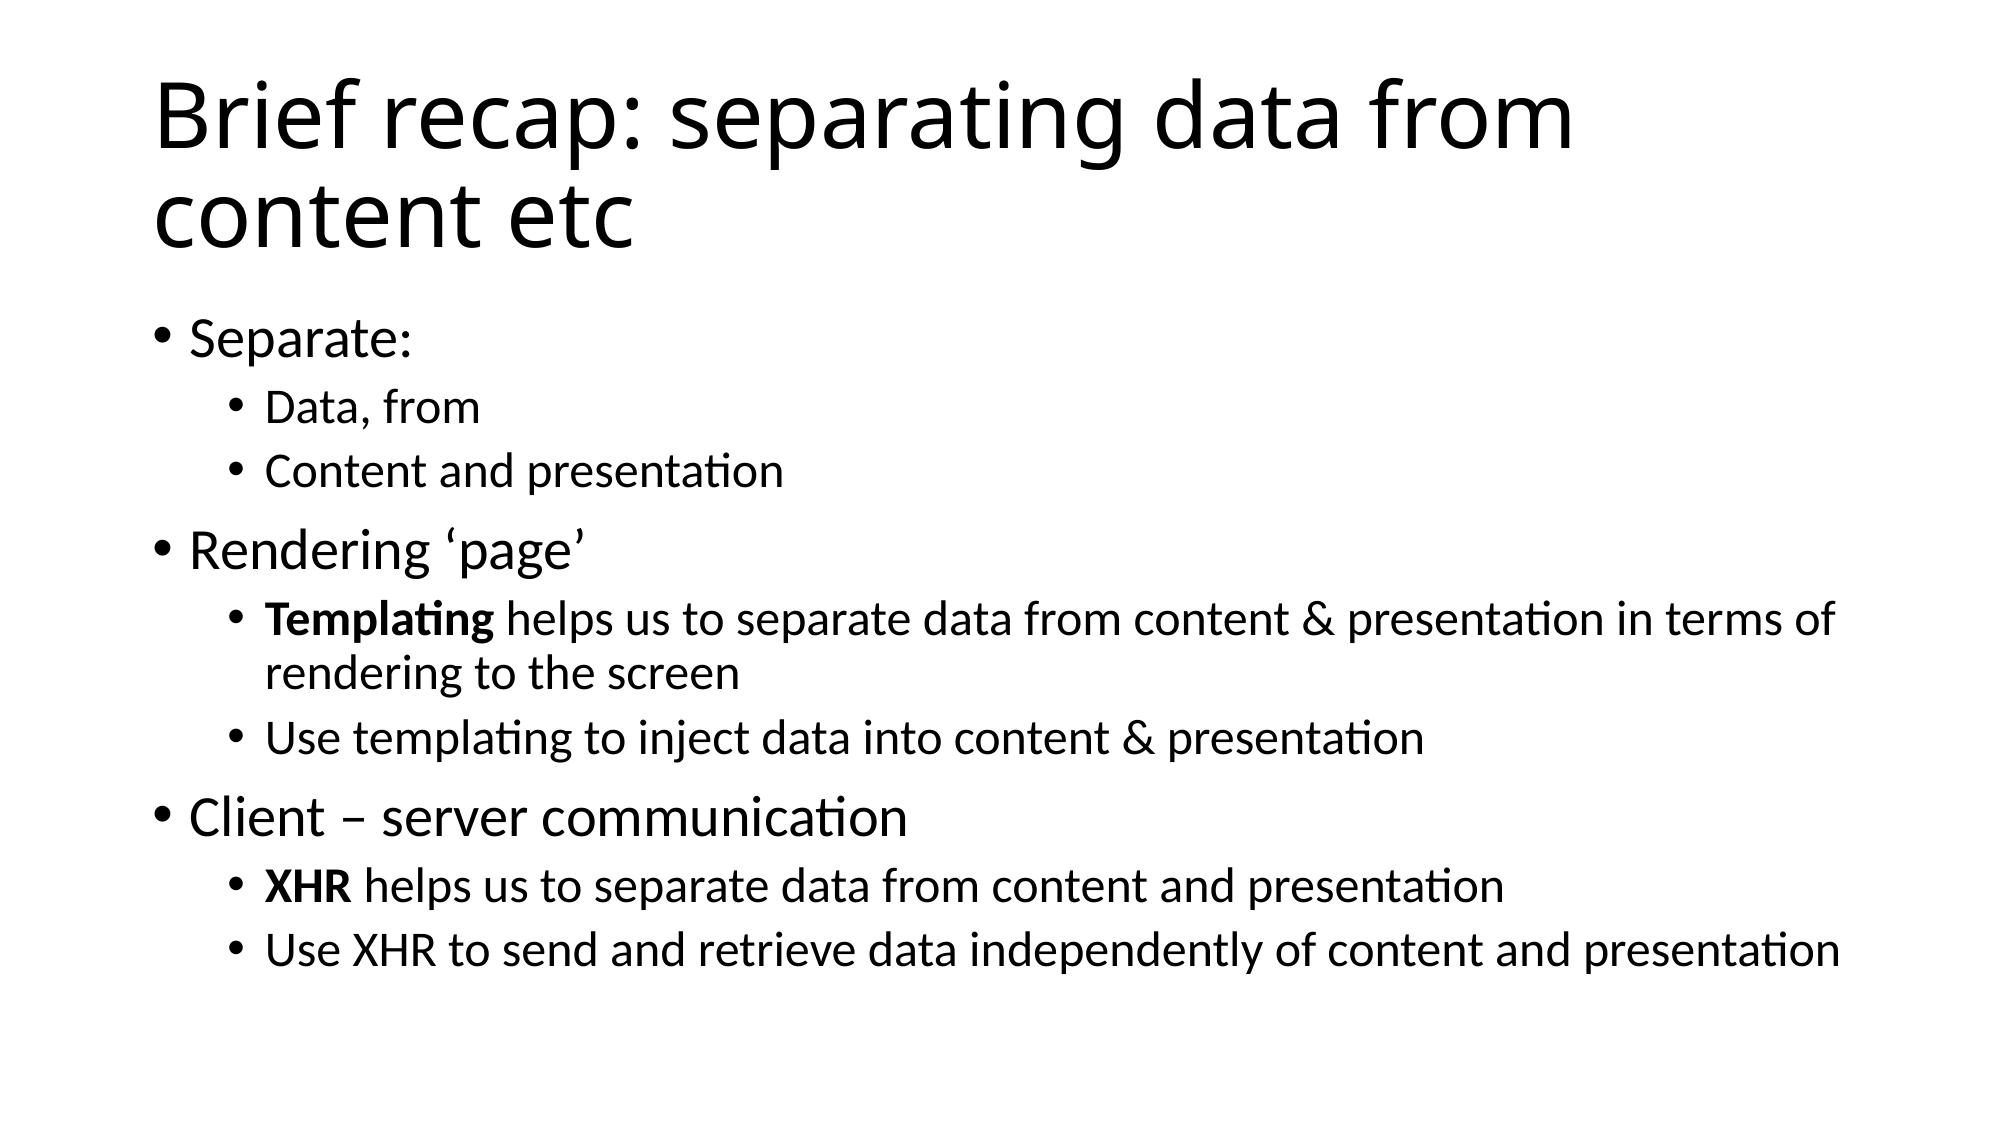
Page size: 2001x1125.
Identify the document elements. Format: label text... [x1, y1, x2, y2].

list Separate: Data, from Content and presentation Rendering ‘page’ Templating helps us to separate data from content & presentation in terms of rendering to the screen Use templating to inject data into content & presentation Client – server communication XHR helps us to separate data from content and presentation Use XHR to send and retrieve data independently of content and presentation [137, 299, 1863, 1014]
title Brief recap: separating data from content etc [137, 59, 1863, 278]
